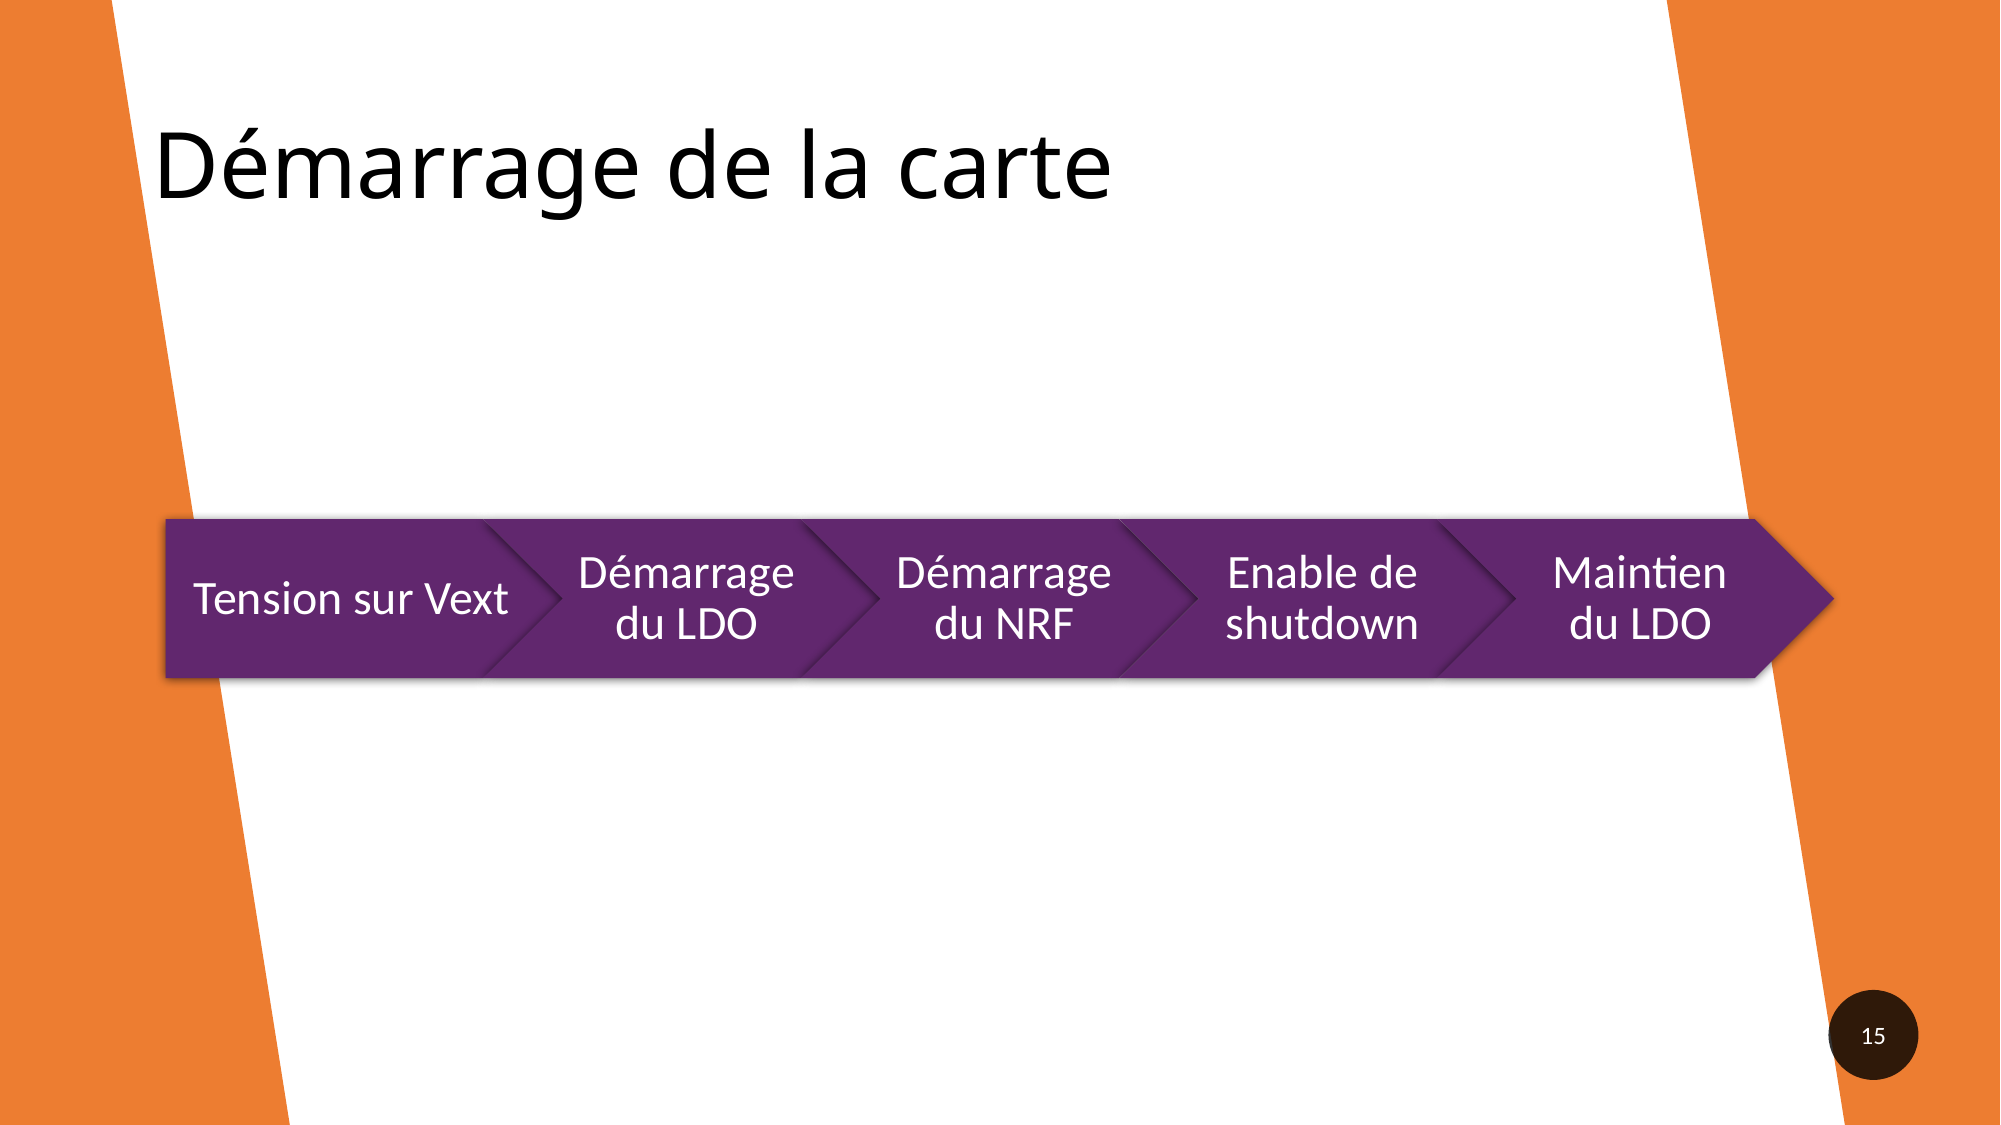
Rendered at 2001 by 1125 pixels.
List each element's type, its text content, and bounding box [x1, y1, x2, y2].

text_box [1665, 0, 2000, 1125]
text_box [0, 0, 291, 1125]
text_box 15 [1828, 989, 1919, 1080]
title Démarrage de la carte [137, 59, 1863, 278]
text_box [165, 339, 1835, 858]
